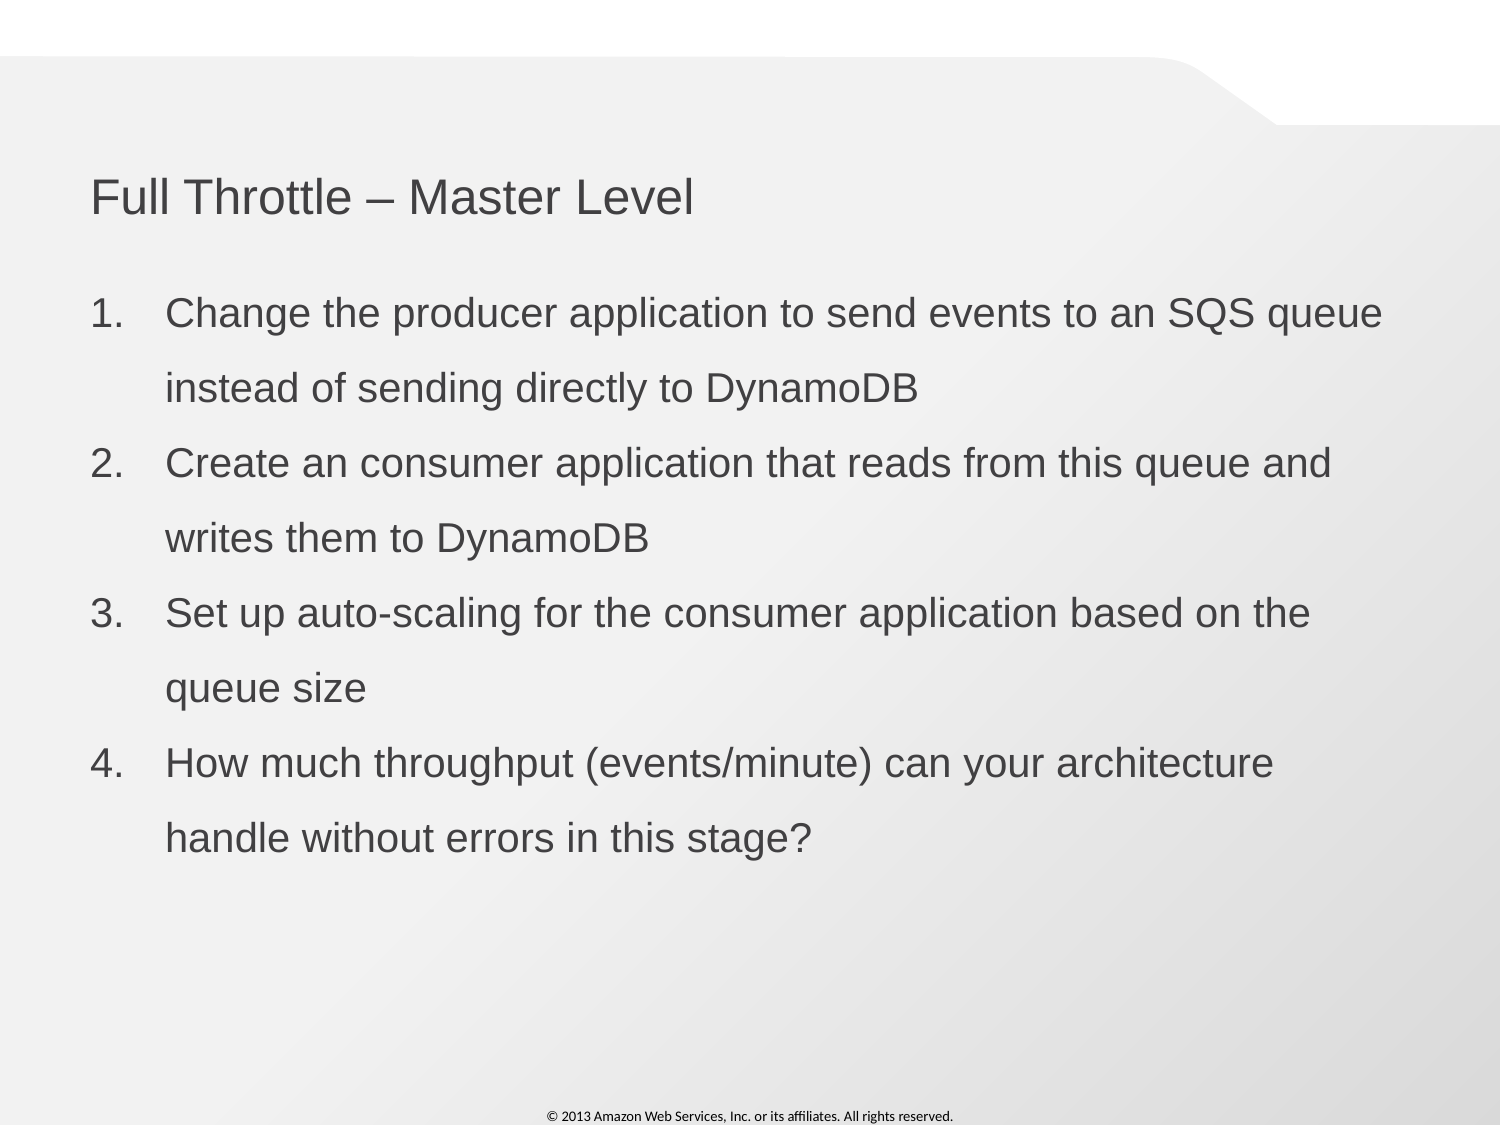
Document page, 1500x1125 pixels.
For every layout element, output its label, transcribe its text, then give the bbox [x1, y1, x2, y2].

list Change the producer application to send events to an SQS queue instead of sending directly to DynamoDB Create an consumer application that reads from this queue and writes them to DynamoDB Set up auto-scaling for the consumer application based on the queue size How much throughput (events/minute) can your architecture handle without errors in this stage? [75, 253, 1425, 1005]
title Full Throttle – Master Level [75, 135, 1006, 253]
